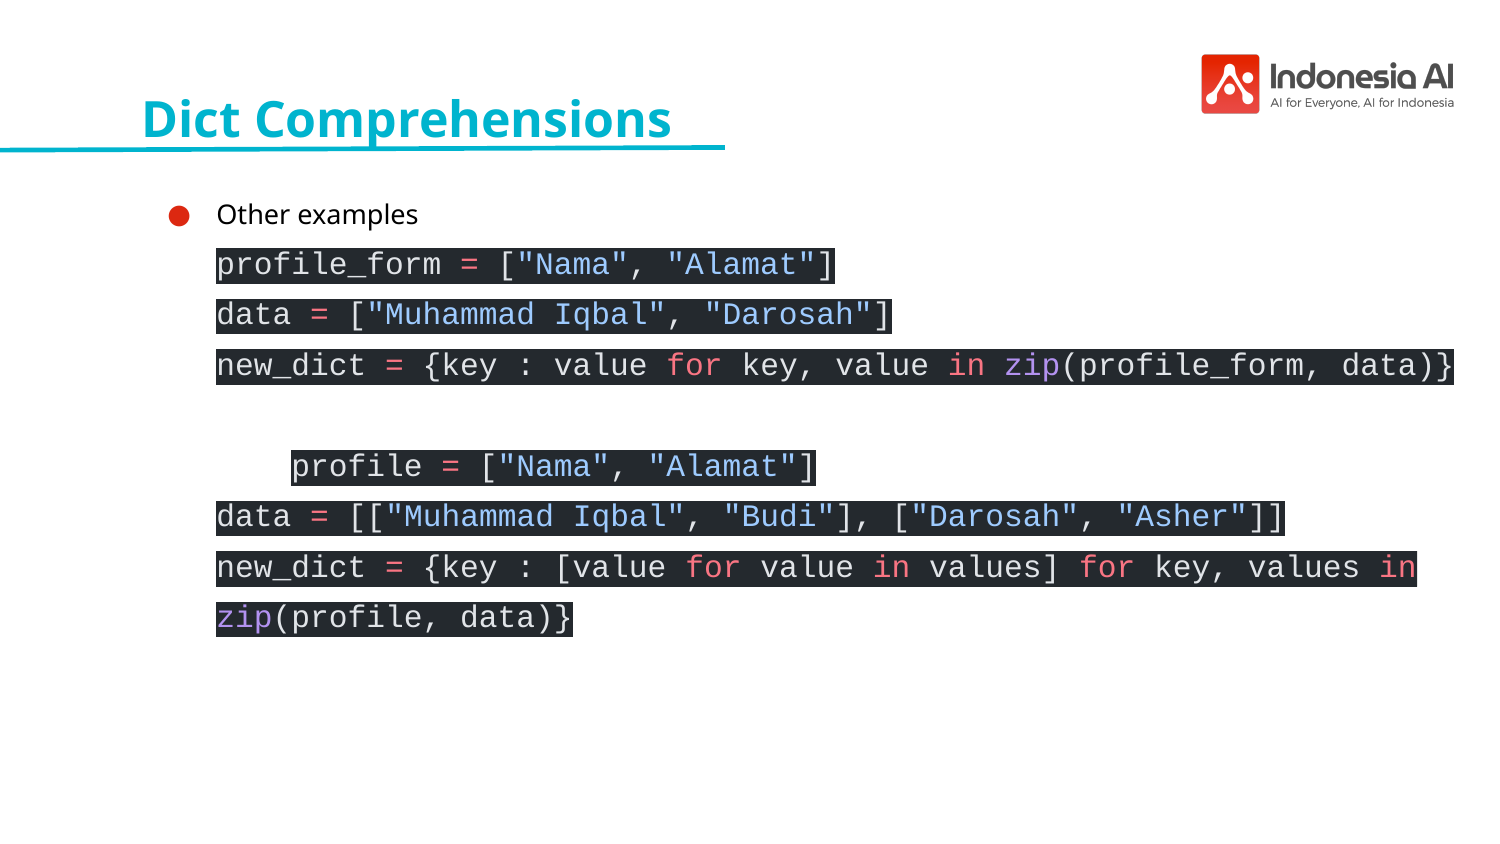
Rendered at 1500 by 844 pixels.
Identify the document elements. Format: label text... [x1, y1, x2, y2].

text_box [0, 147, 726, 151]
picture [1190, 44, 1465, 124]
text_box Other examples profile_form = ["Nama", "Alamat"] data = ["Muhammad Iqbal", "Darosah"] new_dict = {key : value for key, value in zip(profile_form, data)} profile = ["Nama", "Alamat"] data = [["Muhammad Iqbal", "Budi"], ["Darosah", "Asher"]] new_dict = {key : [value for value in values] for key, values in zip(profile, data)} [126, 171, 1500, 649]
text_box Dict Comprehensions [126, 72, 898, 163]
